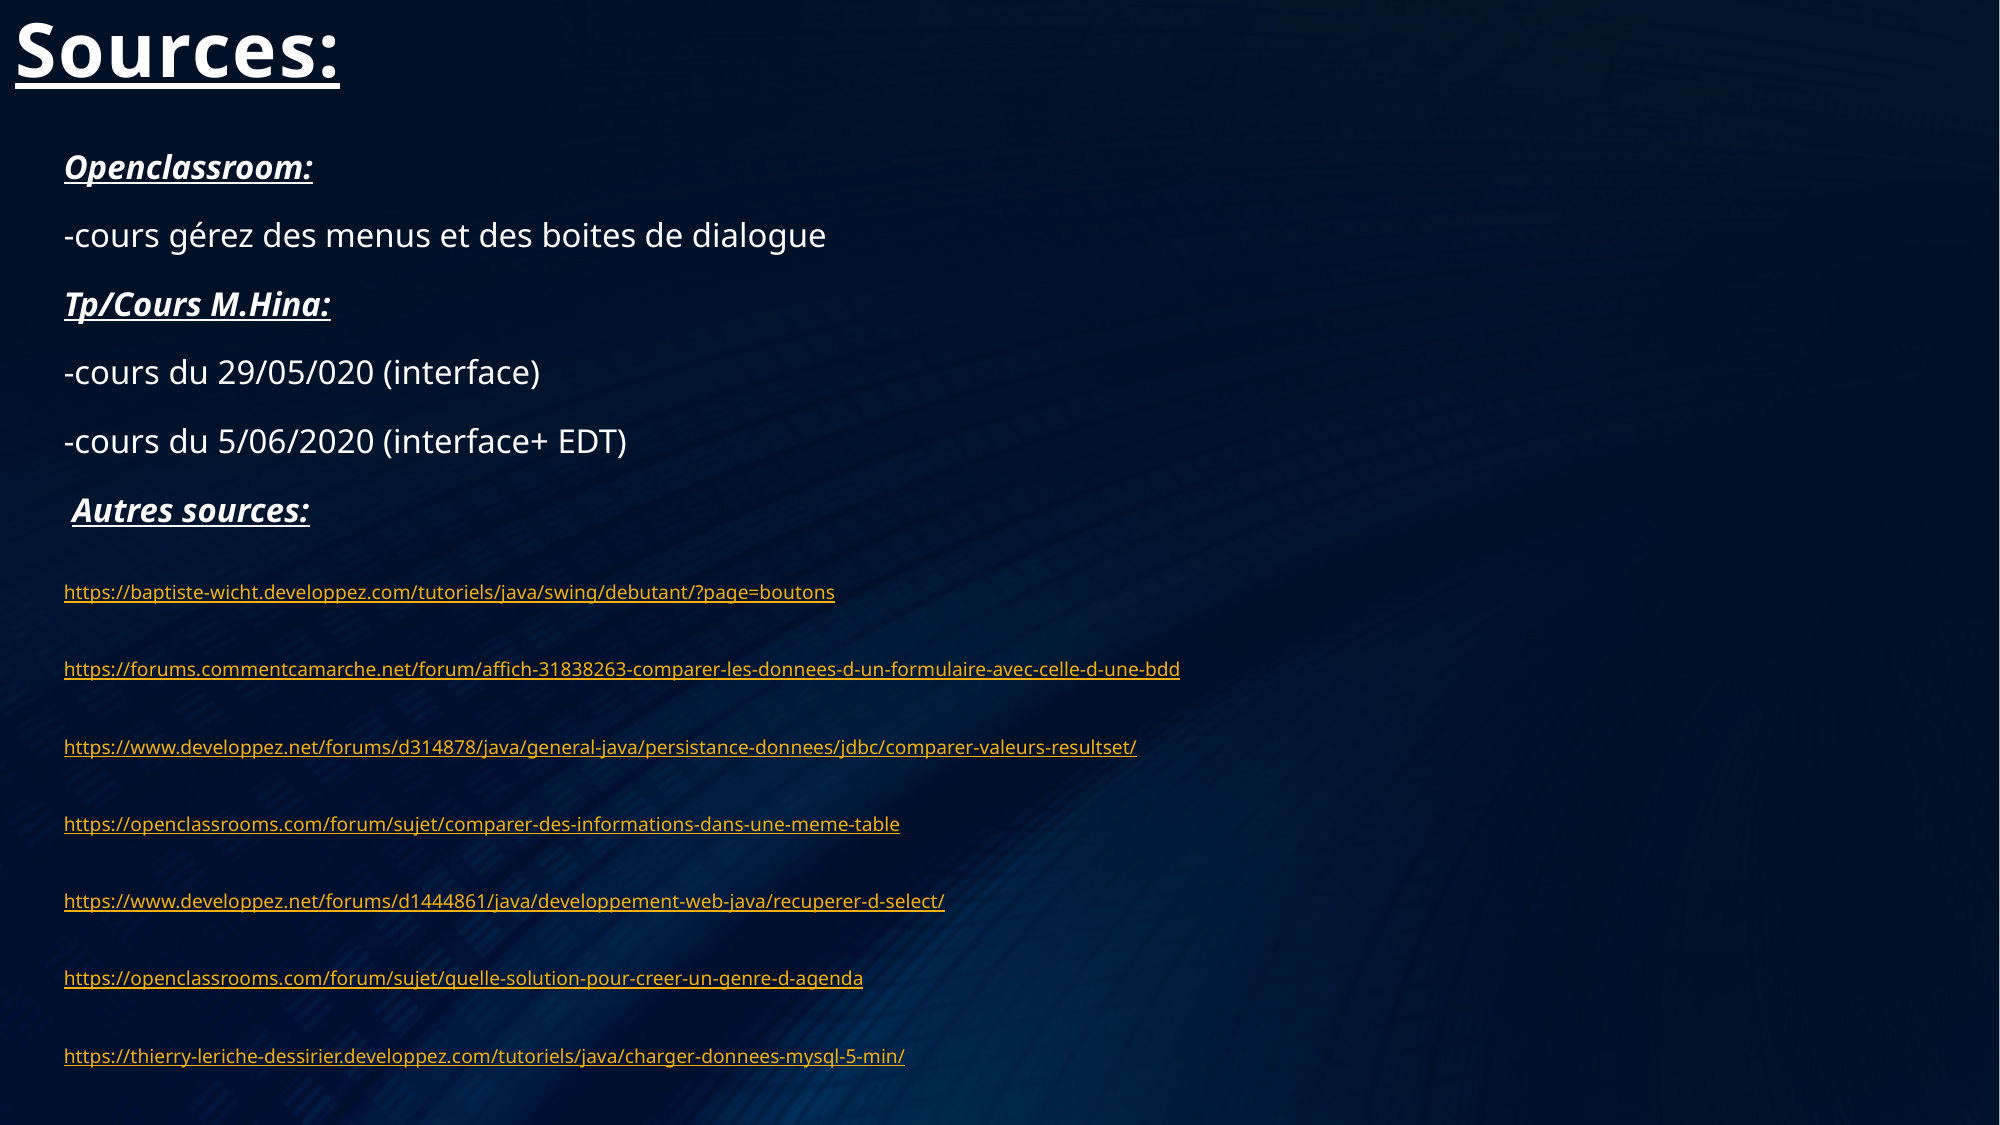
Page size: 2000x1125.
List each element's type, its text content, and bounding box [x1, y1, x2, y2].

title Sources: [0, 0, 2000, 102]
list Openclassroom: -cours gérez des menus et des boites de dialogue Tp/Cours M.Hina: -cours du 29/05/020 (interface) -cours du 5/06/2020 (interface+ EDT) Autres sources: https://baptiste-wicht.developpez.com/tutoriels/java/swing/debutant/?page=boutons https://forums.commentcamarche.net/forum/affich-31838263-comparer-les-donnees-d-un-formulaire-avec-celle-d-une-bdd https://www.developpez.net/forums/d314878/java/general-java/persistance-donnees/jdbc/comparer-valeurs-resultset/ https://openclassrooms.com/forum/sujet/comparer-des-informations-dans-une-meme-table https://www.developpez.net/forums/d1444861/java/developpement-web-java/recuperer-d-select/ https://openclassrooms.com/forum/sujet/quelle-solution-pour-creer-un-genre-d-agenda https://thierry-leriche-dessirier.developpez.com/tutoriels/java/charger-donnees-mysql-5-min/ [48, 143, 1951, 1083]
picture [0, 102, 2000, 1125]
